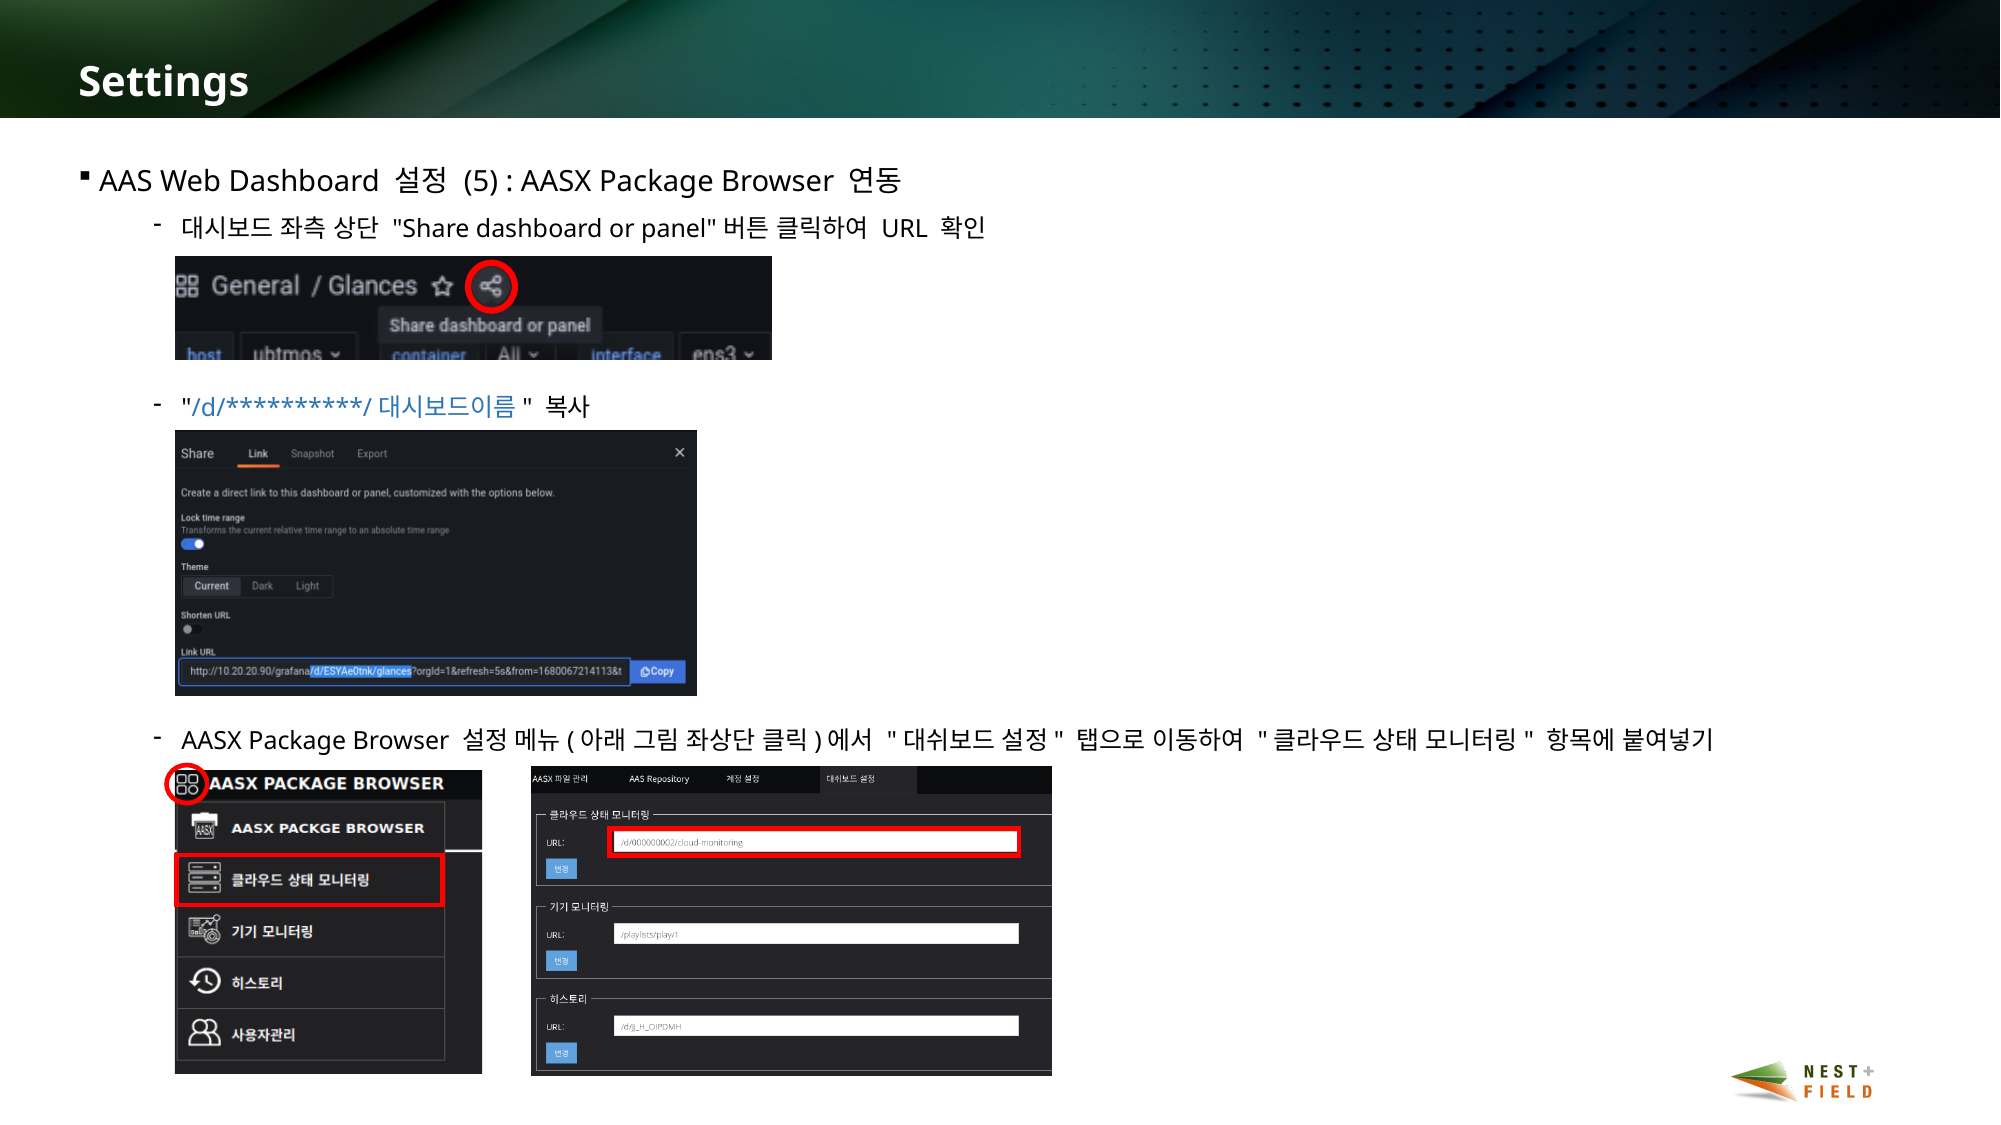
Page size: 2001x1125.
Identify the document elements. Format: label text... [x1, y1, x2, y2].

picture [1726, 1056, 1876, 1107]
picture [175, 430, 697, 696]
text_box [166, 764, 483, 1074]
picture [175, 256, 772, 360]
text_box AAS Web Dashboard 설정 (5) : AASX Package Browser 연동 대시보드 좌측 상단 "Share dashboard or panel"버튼 클릭하여 URL 확인 "/d/**********/대시보드이름" 복사 AASX Package Browser 설정 메뉴(아래 그림 좌상단 클릭)에서 "대쉬보드 설정" 탭으로 이동하여 "클라우드 상태 모니터링" 항목에 붙여넣기 [63, 137, 2000, 1054]
picture [0, 0, 2000, 118]
picture [531, 766, 1052, 1076]
text_box Settings [63, 47, 1075, 113]
